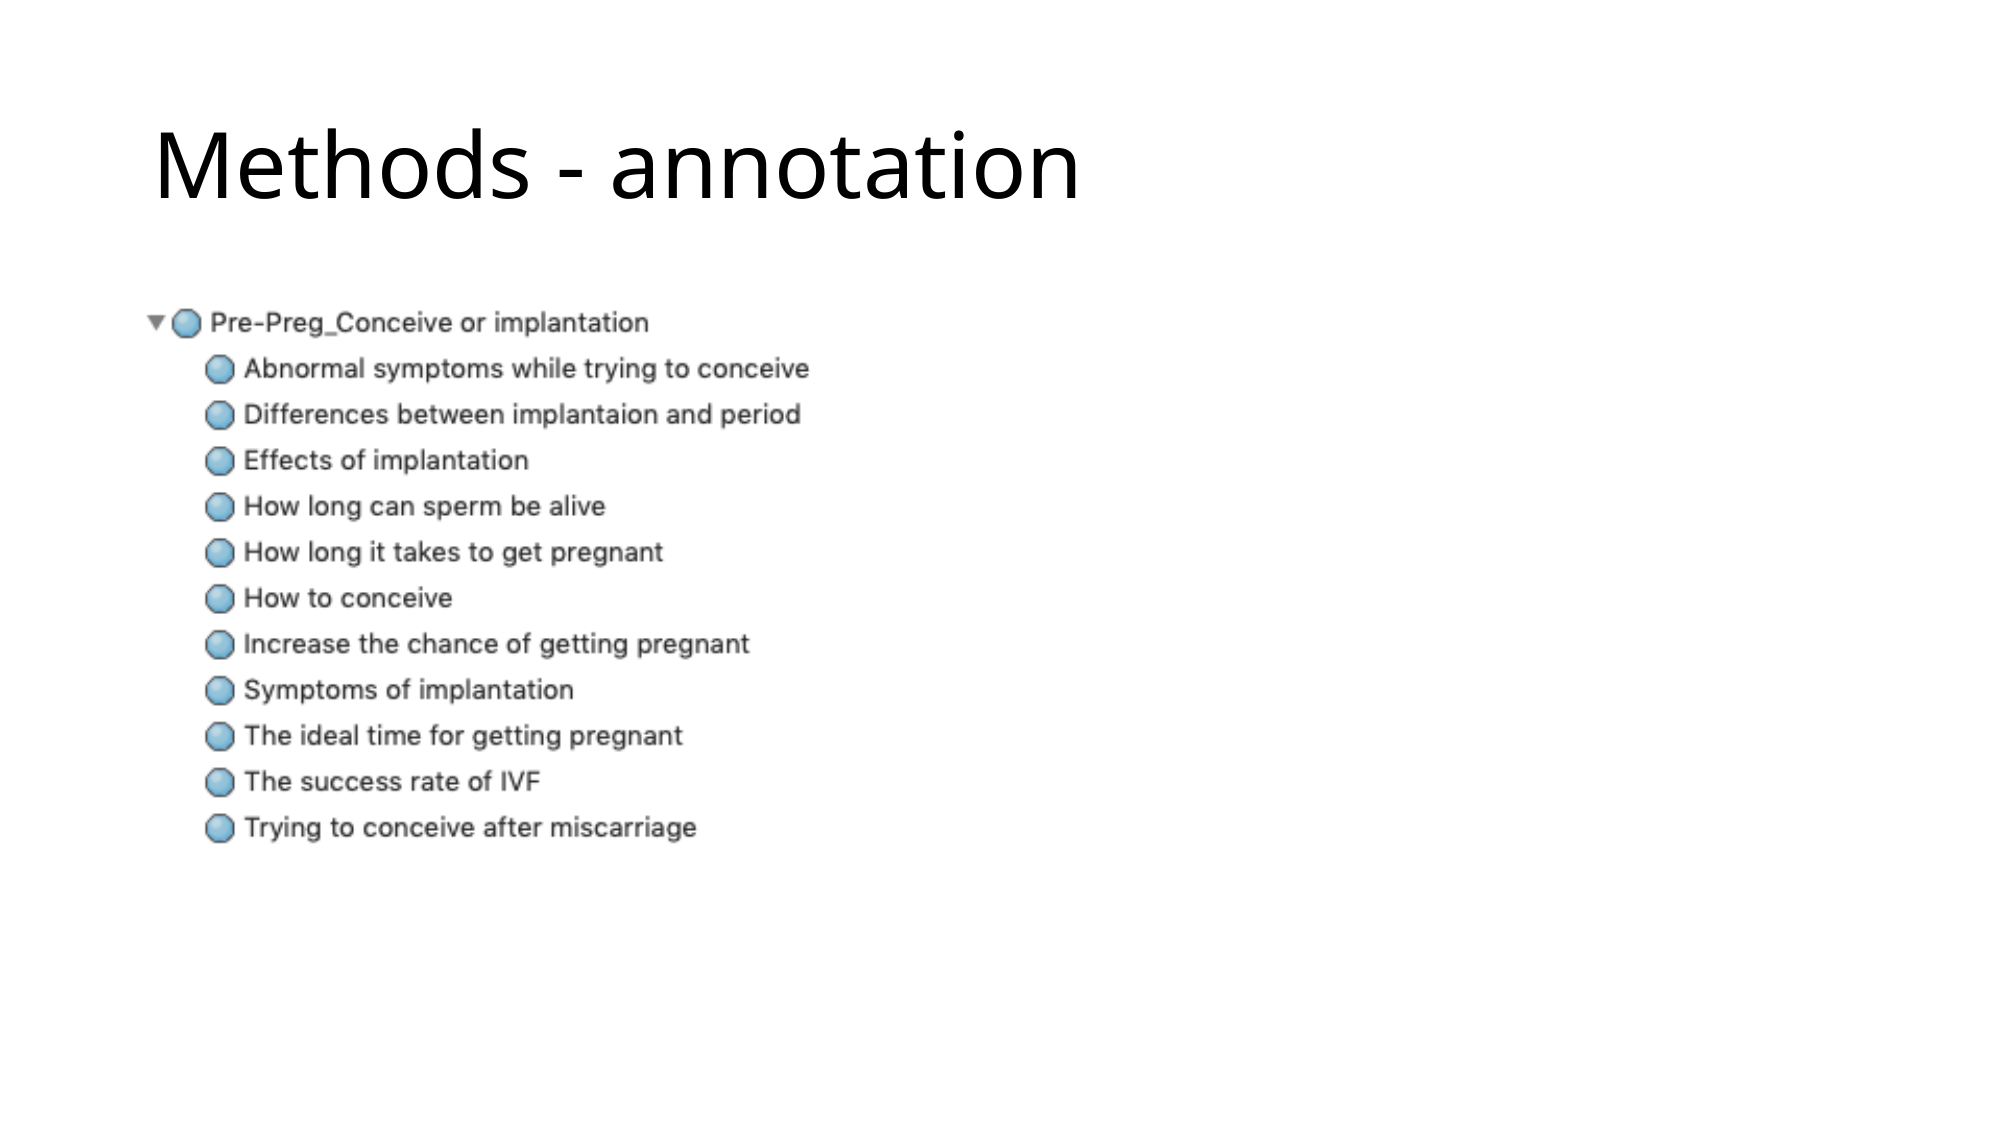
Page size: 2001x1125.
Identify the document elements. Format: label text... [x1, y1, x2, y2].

title Methods - annotation [137, 59, 1863, 278]
picture [137, 299, 834, 856]
